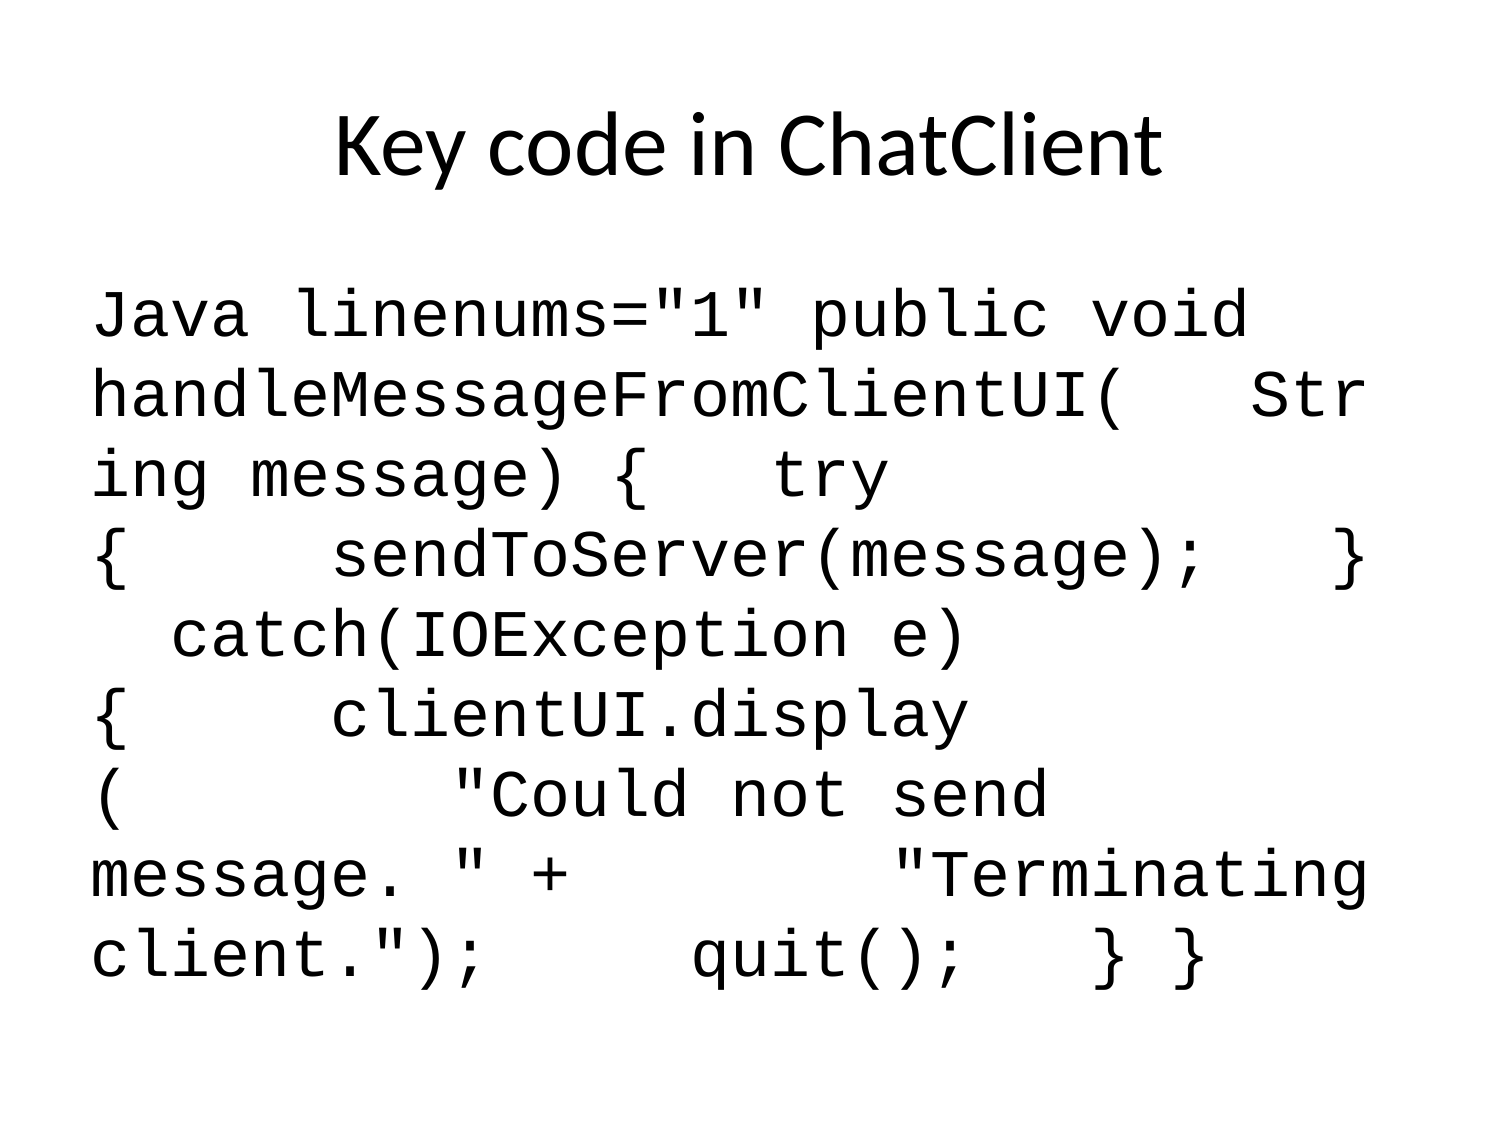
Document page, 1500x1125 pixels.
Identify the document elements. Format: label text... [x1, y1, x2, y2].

title Key code in ChatClient [75, 45, 1425, 233]
list Java linenums="1" public void handleMessageFromClientUI( String message) { try { sendToServer(message); } catch(IOException e) { clientUI.display ( "Could not send message. " + "Terminating client."); quit(); } } [75, 262, 1425, 1005]
